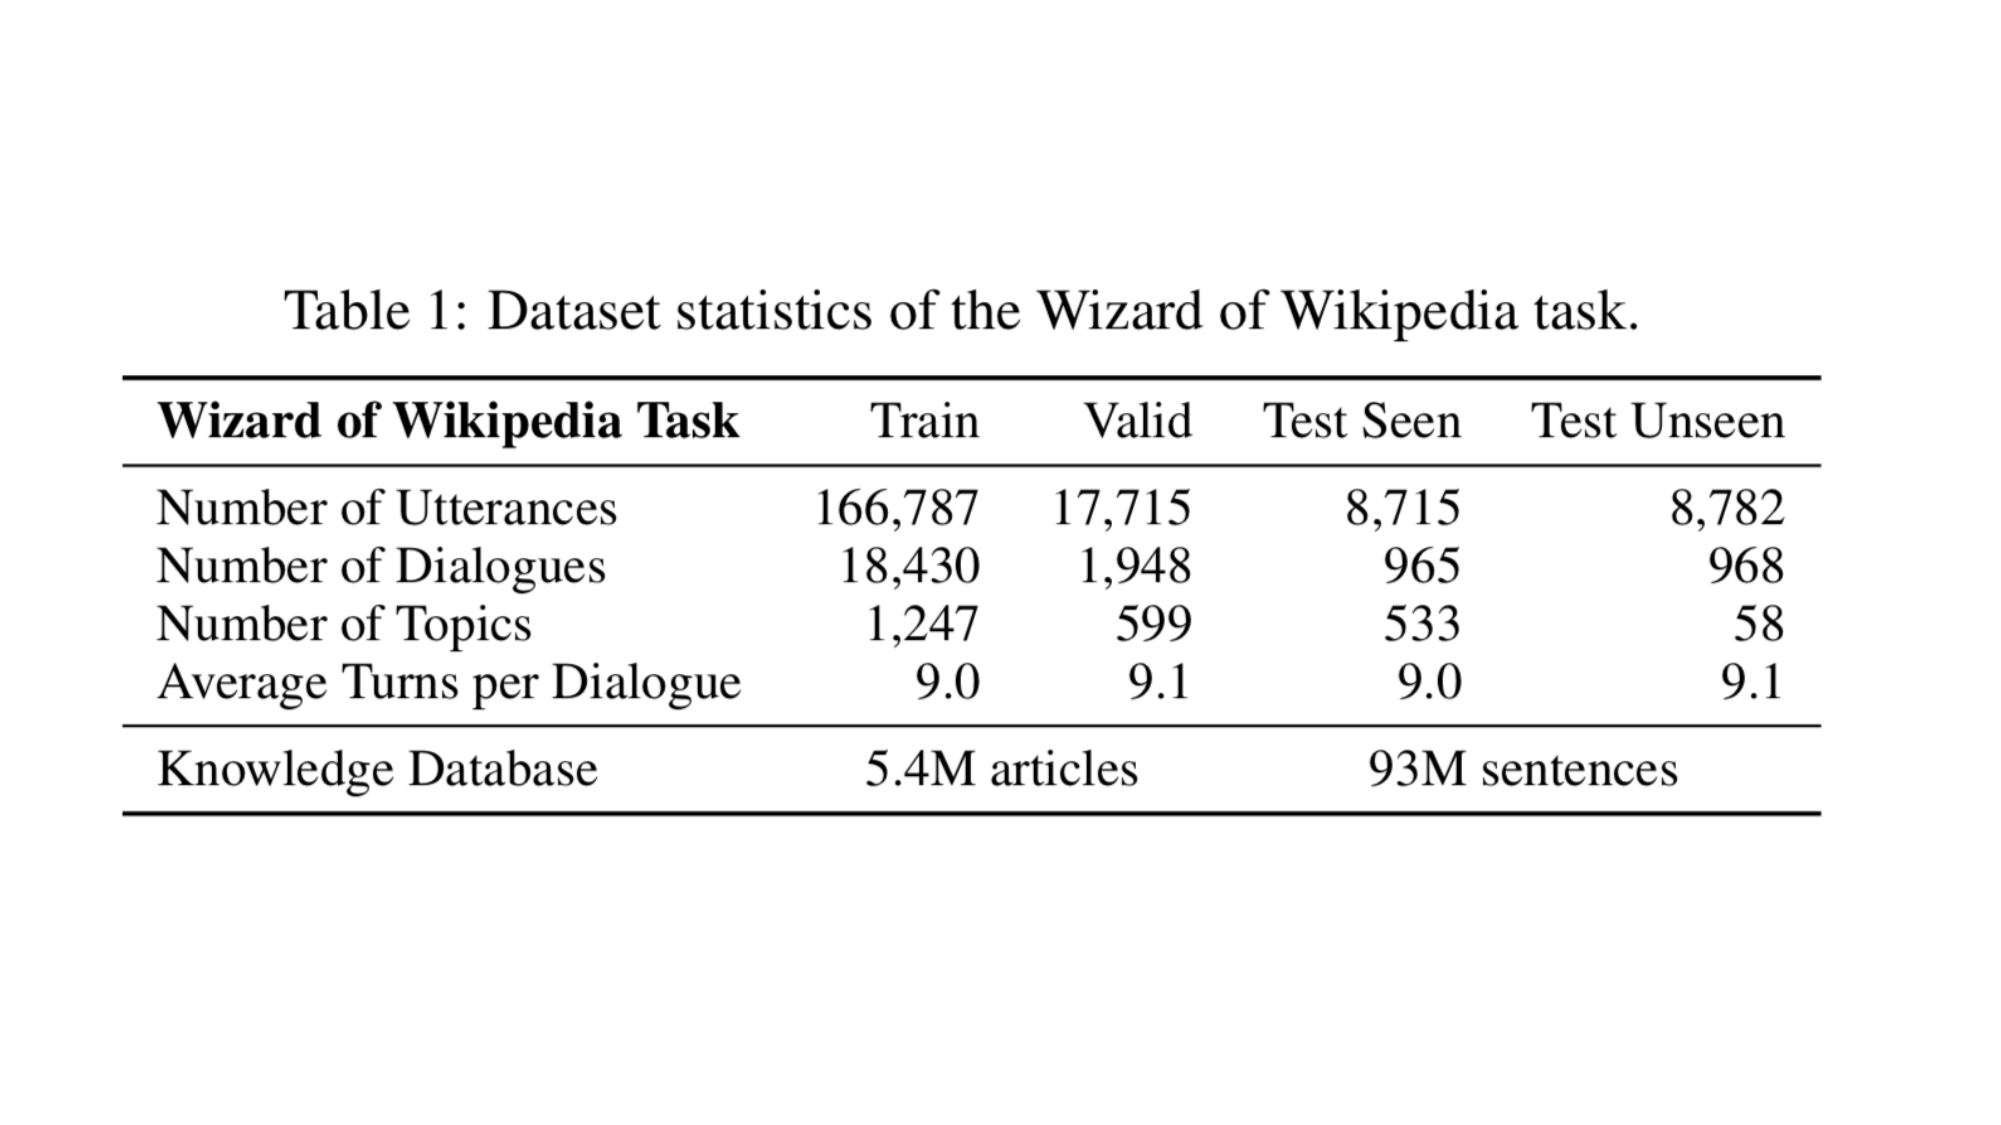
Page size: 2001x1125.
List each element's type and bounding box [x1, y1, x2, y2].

list [85, 219, 1915, 867]
